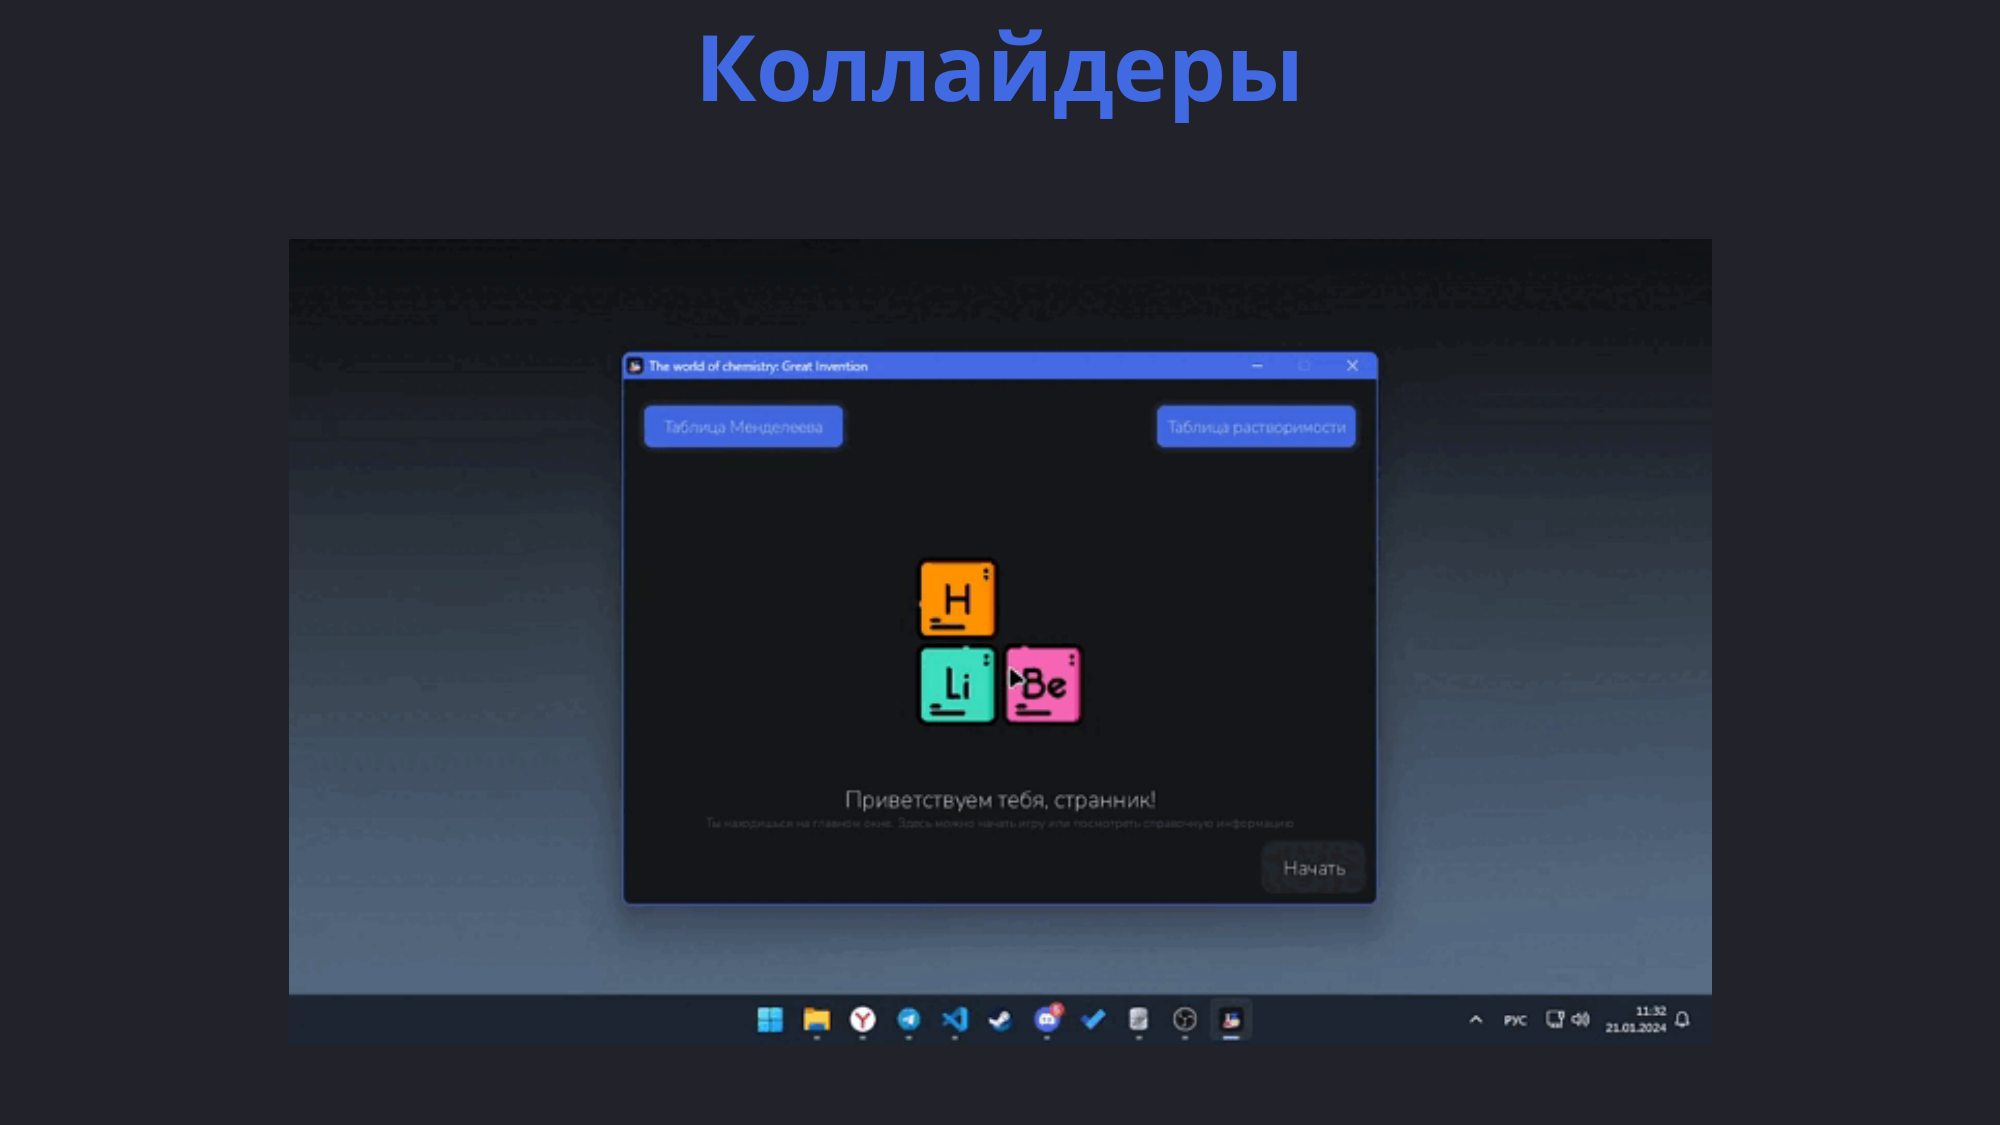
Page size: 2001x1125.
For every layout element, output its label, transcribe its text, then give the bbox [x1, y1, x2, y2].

title Коллайдеры [137, 0, 1863, 181]
picture [288, 238, 1712, 1045]
